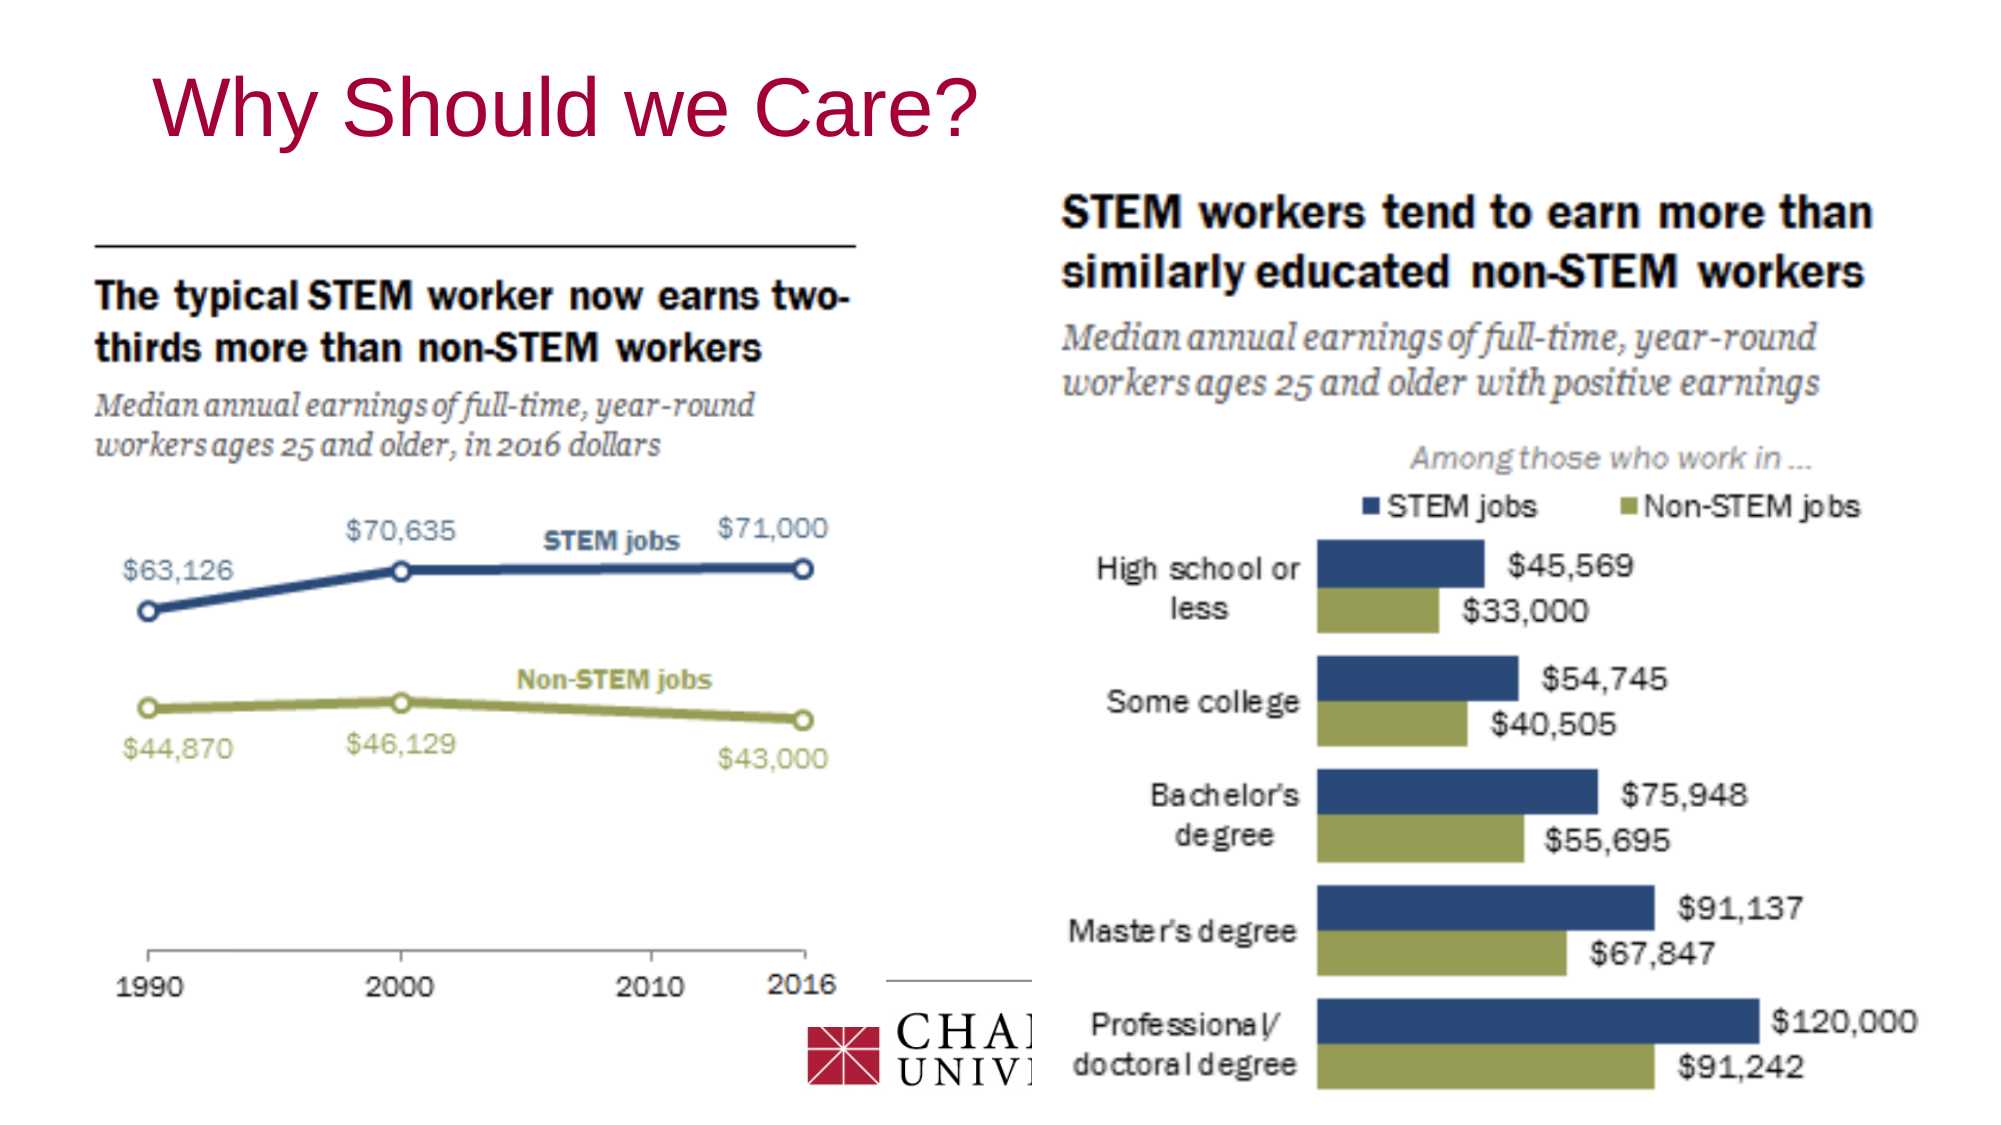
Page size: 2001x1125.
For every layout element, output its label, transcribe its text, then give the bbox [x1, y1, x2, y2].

list Why Should we Care? [137, 56, 1863, 173]
picture [0, 0, 2001, 1125]
